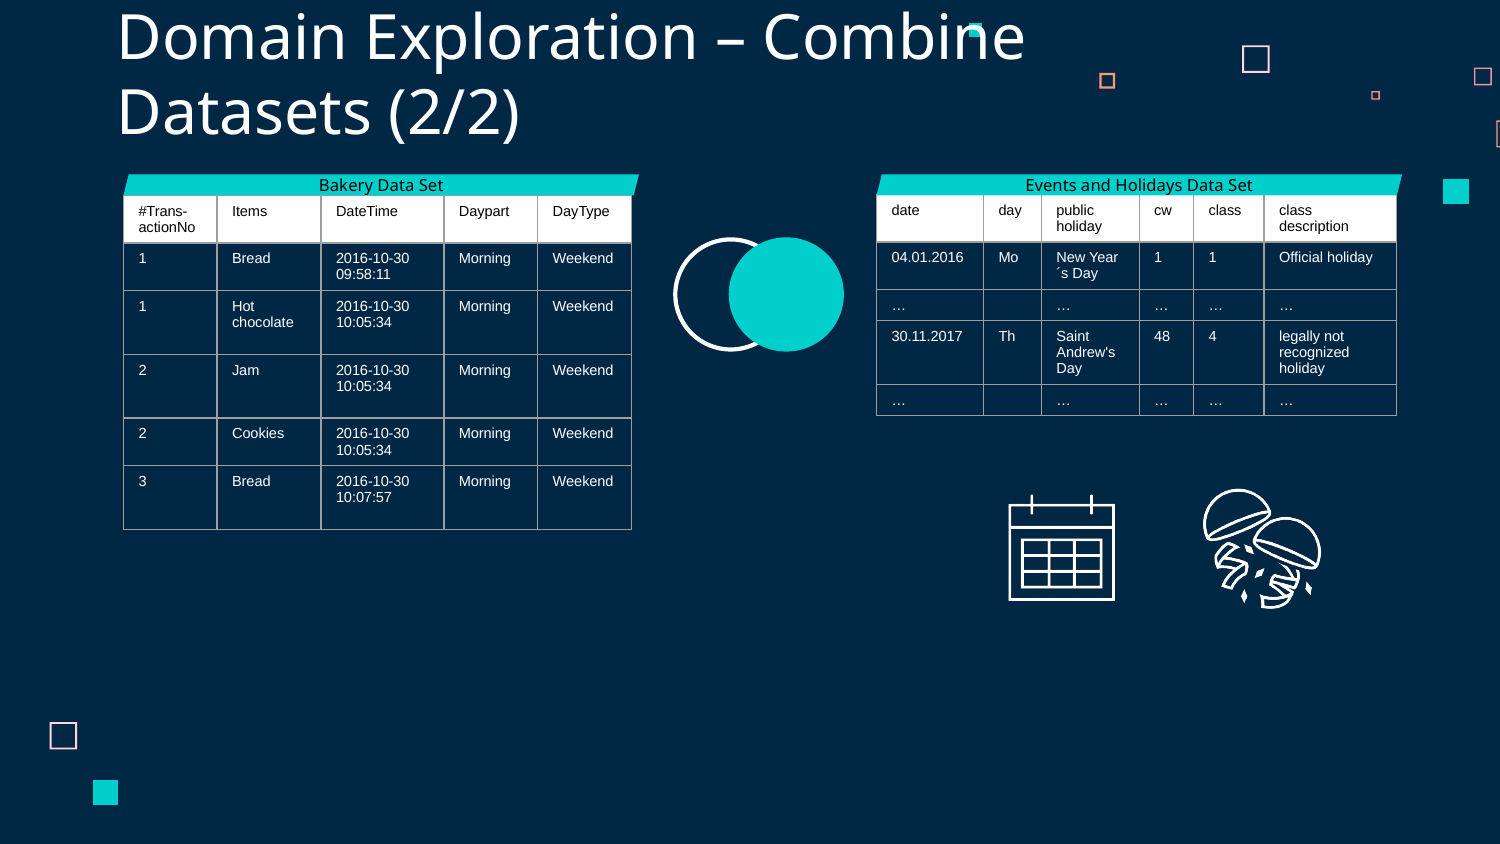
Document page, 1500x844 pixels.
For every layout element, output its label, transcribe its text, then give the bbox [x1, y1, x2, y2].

table_cell Bread [218, 466, 320, 529]
table_cell … [877, 290, 983, 320]
table_cell … [1042, 385, 1139, 415]
table_header Daypart [445, 198, 537, 242]
table_cell Jam [218, 355, 320, 417]
table_cell 1 [124, 291, 216, 354]
picture [986, 472, 1137, 624]
table_cell … [1194, 385, 1263, 415]
table_header class [1194, 198, 1263, 241]
table_cell Mo [984, 243, 1041, 289]
table_cell … [1194, 290, 1263, 320]
table_cell 4 [1194, 321, 1263, 384]
title Domain Exploration – Combine Datasets (2/2) [101, 67, 1257, 163]
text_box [674, 239, 842, 350]
table_cell 30.11.2017 [877, 321, 983, 384]
table_cell New Year´s Day [1042, 243, 1139, 289]
table_header day [984, 198, 1041, 241]
table_cell Morning [445, 355, 537, 417]
table_cell … [1265, 385, 1396, 415]
table_header date [877, 198, 983, 241]
table_header DateTime [322, 198, 443, 242]
table_cell 3 [124, 466, 216, 529]
table_cell Weekend [538, 355, 631, 417]
table_cell Cookies [218, 419, 320, 465]
table_header cw [1140, 198, 1193, 241]
table_cell Official holiday [1265, 243, 1396, 289]
table_cell Weekend [538, 466, 631, 529]
table_cell Th [984, 321, 1041, 384]
table_cell Morning [445, 244, 537, 290]
table_cell … [1265, 290, 1396, 320]
table_cell [984, 385, 1041, 415]
table_cell 2016-10-30 09:58:11 [322, 244, 443, 290]
text_box Events and Holidays Data Set [874, 172, 1405, 198]
table_cell Saint Andrew's Day [1042, 321, 1139, 384]
table_cell legally not recognized holiday [1265, 321, 1396, 384]
table_header Items [218, 198, 320, 242]
table_cell 2016-10-30 10:05:34 [322, 291, 443, 354]
table_cell Weekend [538, 291, 631, 354]
table_cell [984, 290, 1041, 320]
table_cell Weekend [538, 244, 631, 290]
table_cell 1 [1140, 243, 1193, 289]
table_header DayType [538, 198, 631, 242]
text_box [97, 174, 1389, 796]
table_cell 1 [124, 244, 216, 290]
table_cell 2016-10-30 10:07:57 [322, 466, 443, 529]
table_cell 48 [1140, 321, 1193, 384]
table_header #Trans-actionNo [124, 198, 216, 242]
table_header class description [1265, 198, 1396, 241]
table_cell 1 [1194, 243, 1263, 289]
table_cell Morning [445, 291, 537, 354]
text_box Bakery Data Set [121, 172, 641, 198]
table_cell … [1140, 385, 1193, 415]
table_cell Bread [218, 244, 320, 290]
table_cell 2016-10-30 10:05:34 [322, 355, 443, 417]
table_cell Hot chocolate [218, 291, 320, 354]
table_header public holiday [1042, 198, 1139, 241]
table_cell … [877, 385, 983, 415]
table_cell 2 [124, 355, 216, 417]
table_cell 2016-10-30 10:05:34 [322, 419, 443, 465]
picture [1187, 472, 1338, 624]
table_cell … [1042, 290, 1139, 320]
table_cell … [1140, 290, 1193, 320]
table_cell Morning [445, 419, 537, 465]
table_cell 2 [124, 419, 216, 465]
table_cell Morning [445, 466, 537, 529]
table_cell 04.01.2016 [877, 243, 983, 289]
table_cell Weekend [538, 419, 631, 465]
